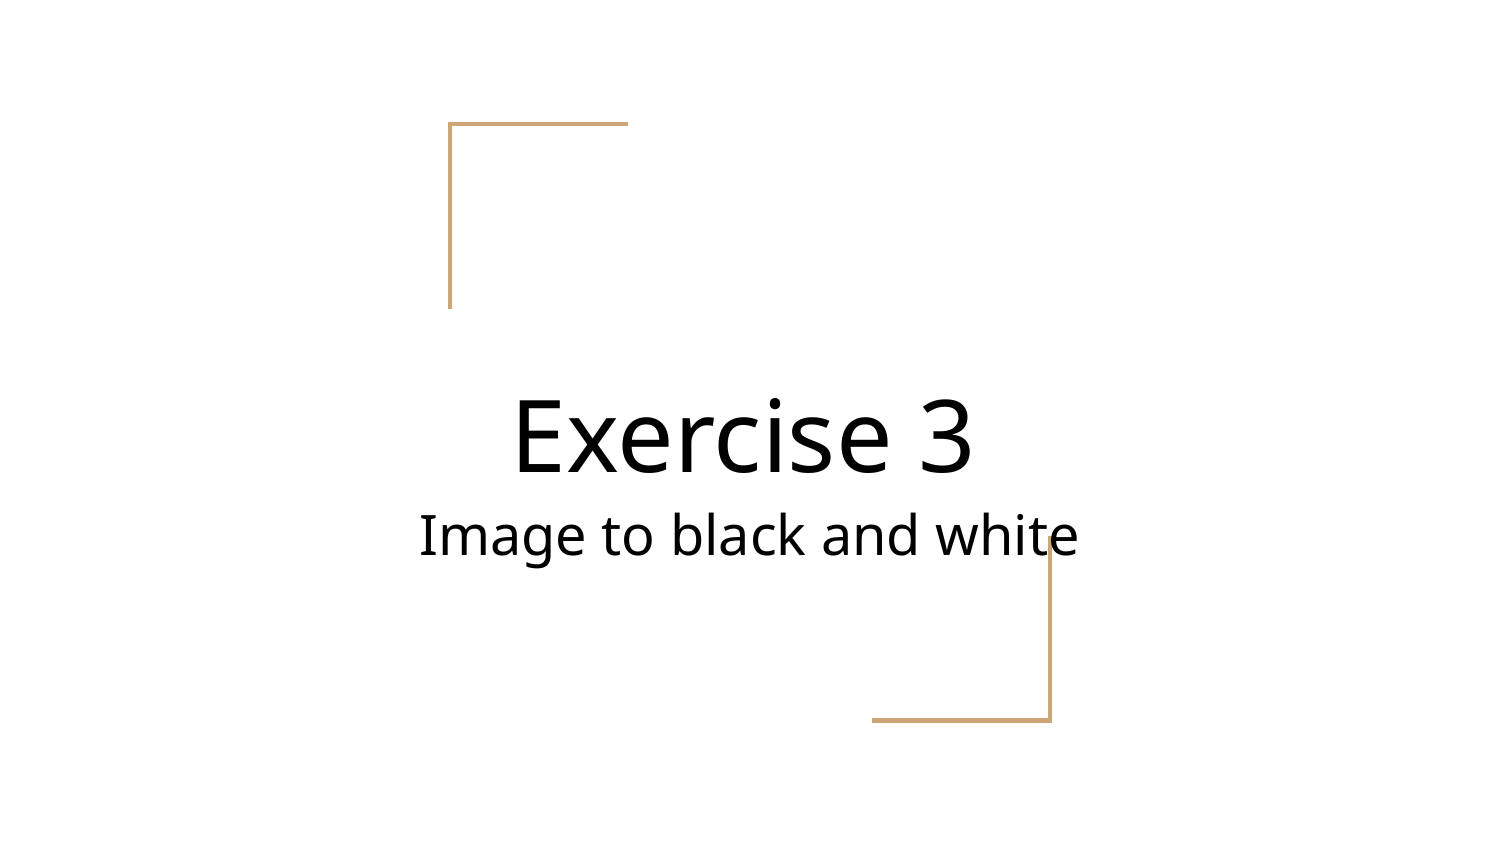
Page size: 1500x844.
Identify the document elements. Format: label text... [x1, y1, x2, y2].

title Image to black and white [397, 445, 1103, 582]
title Exercise 3 [493, 255, 995, 445]
